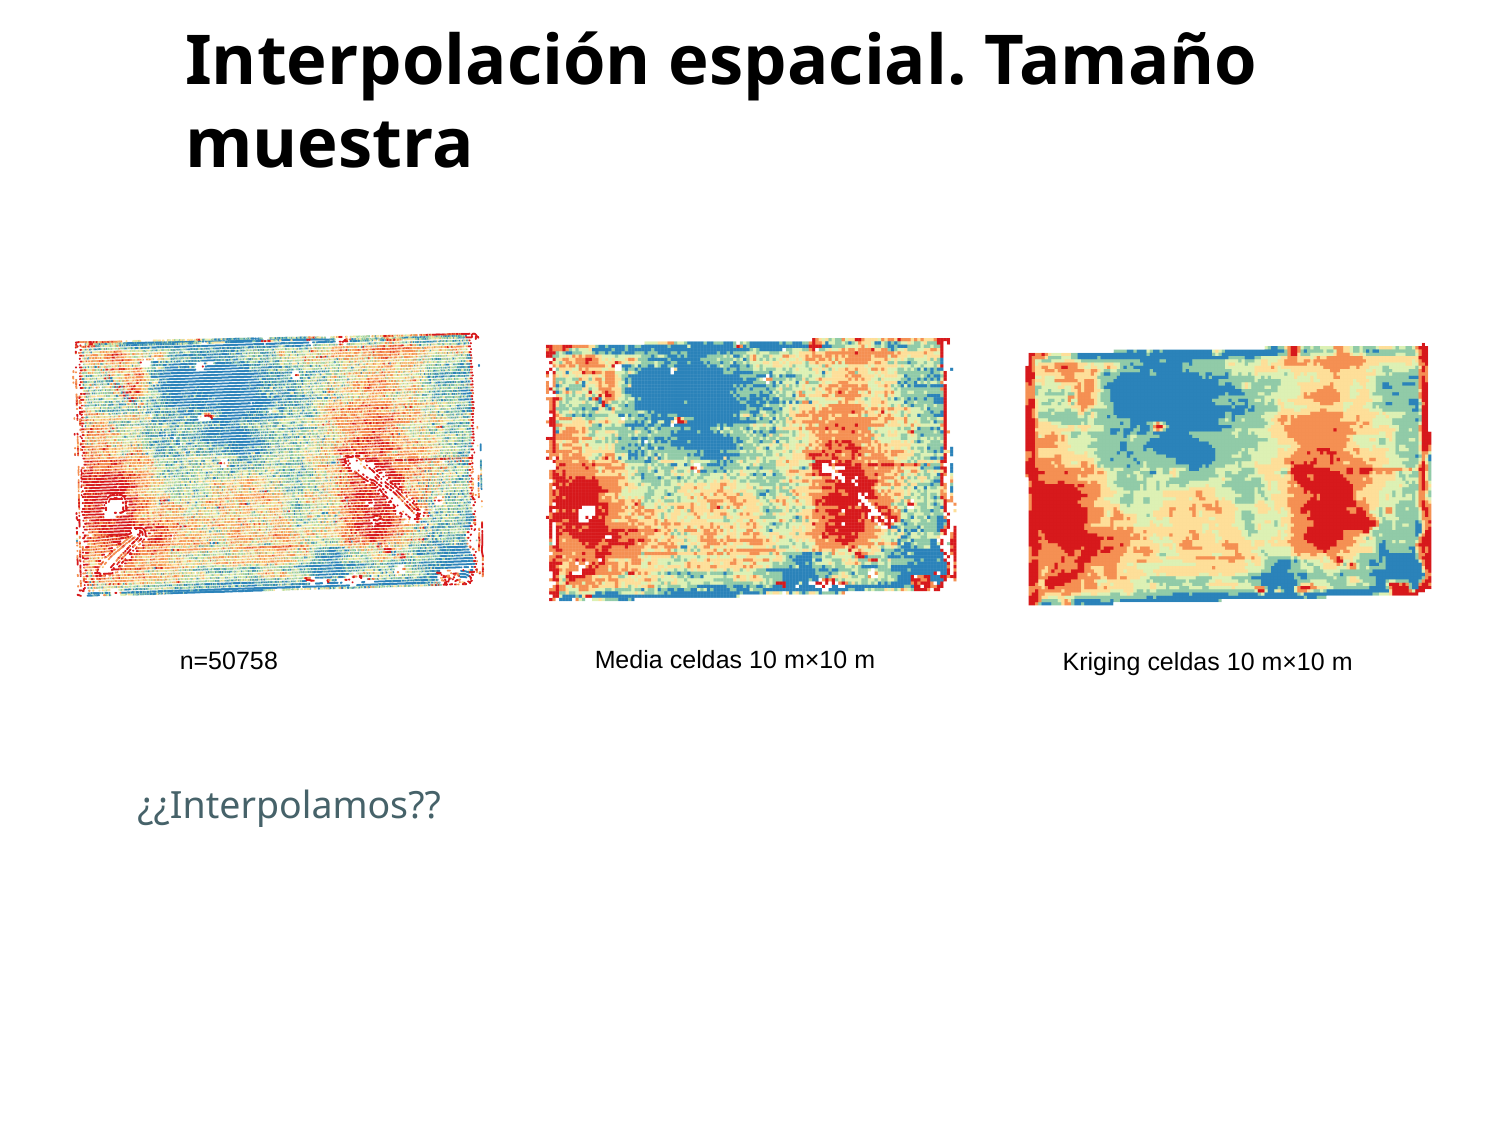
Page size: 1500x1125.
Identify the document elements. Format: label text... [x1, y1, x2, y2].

picture [1004, 335, 1449, 616]
picture [523, 326, 977, 624]
picture [55, 323, 501, 627]
text_box ¿¿Interpolamos?? [122, 773, 676, 834]
text_box n=50758 [165, 637, 392, 683]
text_box Kriging celdas 10 m×10 m [1047, 638, 1384, 683]
text_box Media celdas 10 m×10 m [580, 636, 945, 682]
text_box Interpolación espacial. Tamaño muestra [170, 102, 1500, 196]
